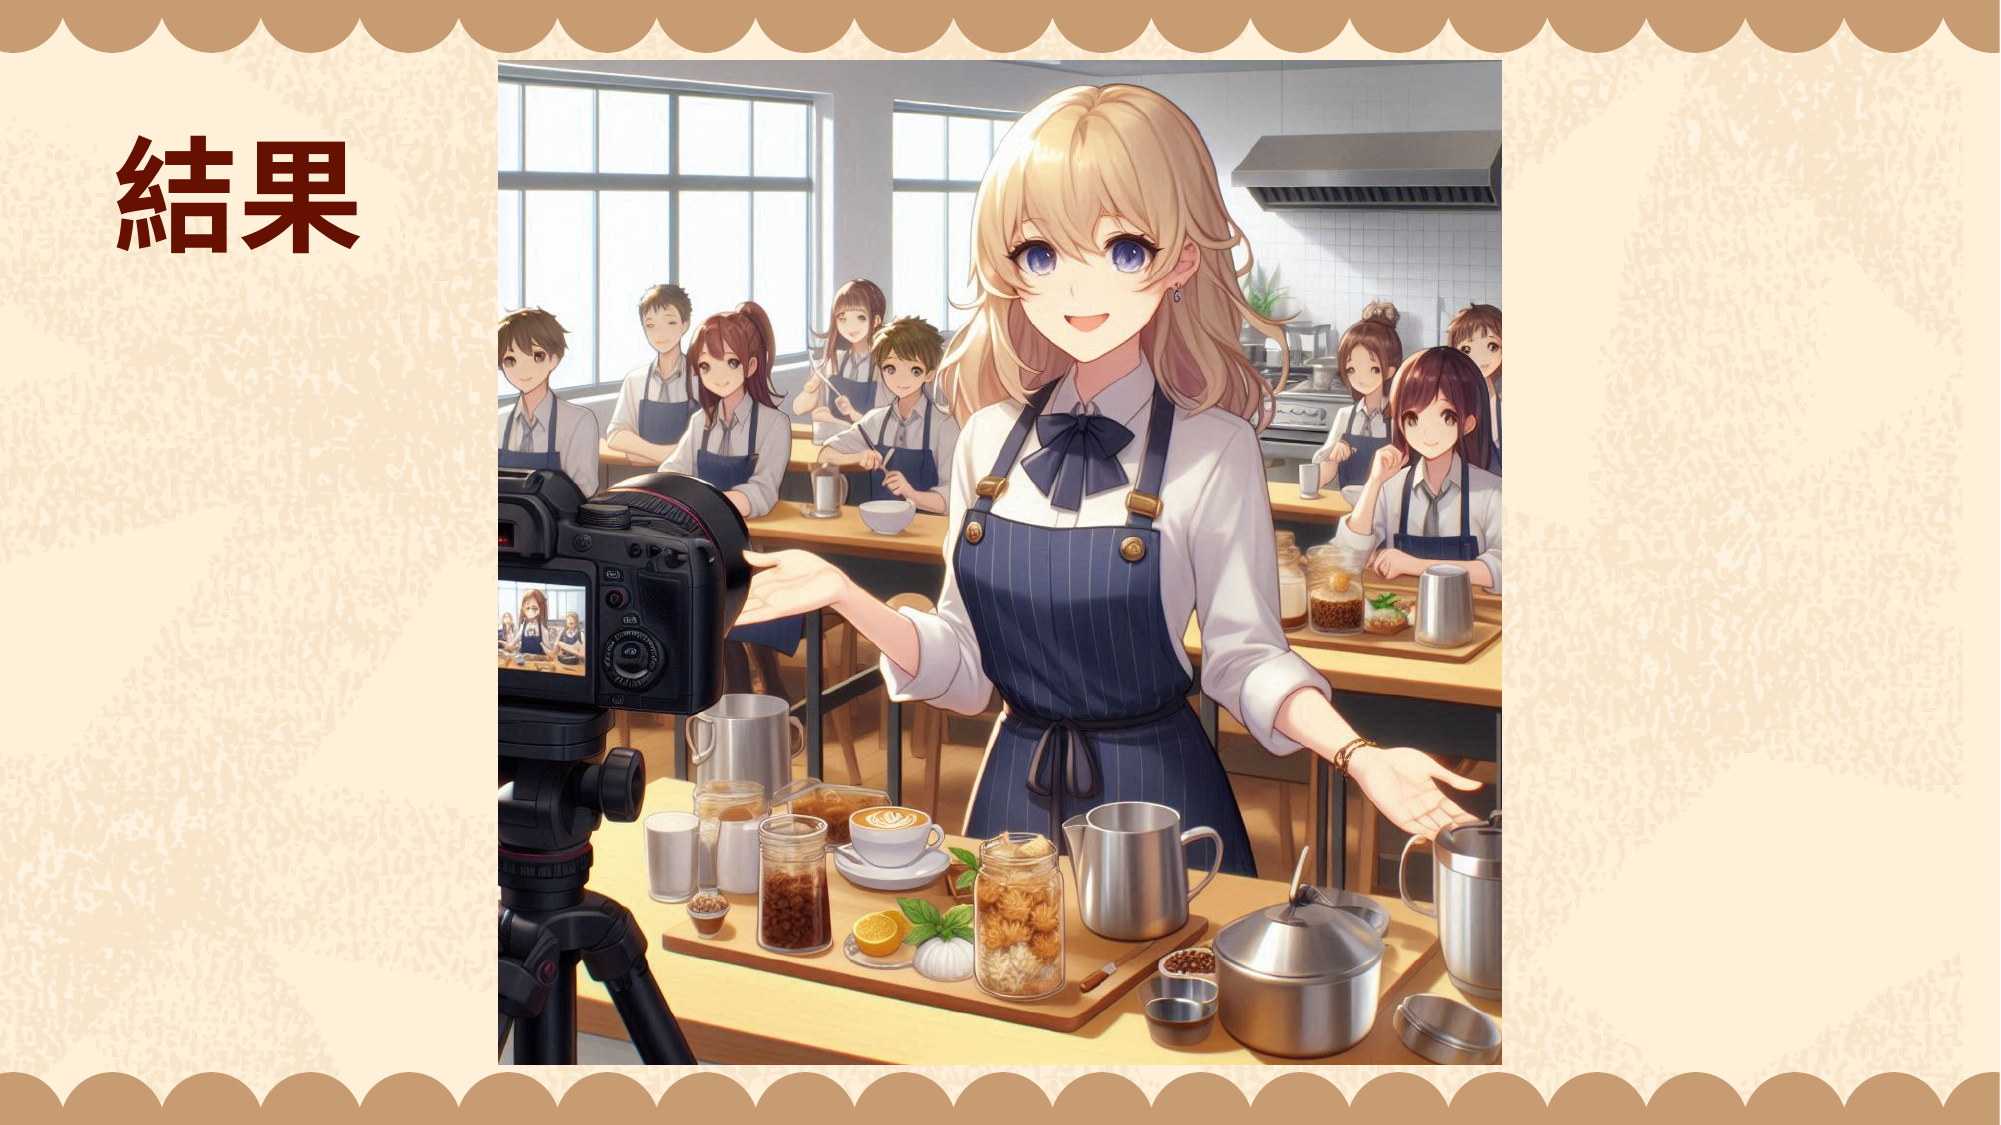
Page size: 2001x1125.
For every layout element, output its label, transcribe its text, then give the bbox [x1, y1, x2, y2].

text_box 結果 [98, 126, 411, 258]
picture [0, 19, 2000, 1106]
